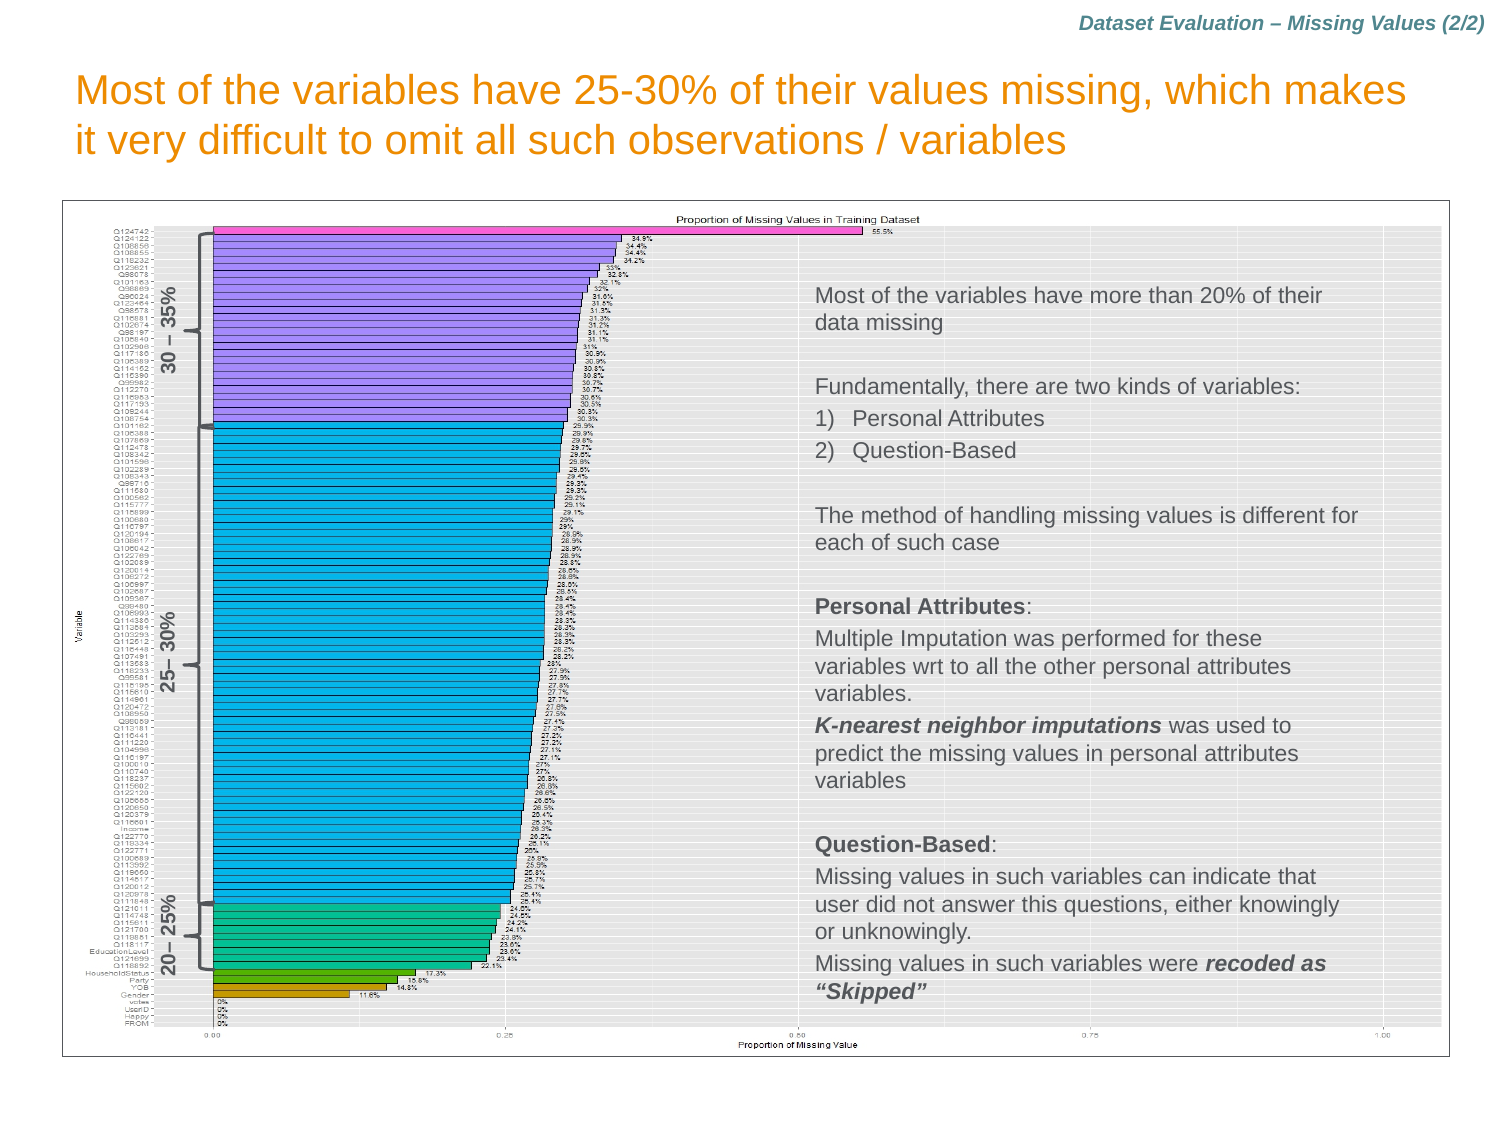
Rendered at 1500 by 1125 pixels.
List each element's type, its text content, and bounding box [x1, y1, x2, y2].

picture [62, 199, 1451, 1058]
title Most of the variables have 25-30% of their values missing, which makes it very difficult to omit all such observations / variables [74, 61, 1426, 163]
text_box Dataset Evaluation – Missing Values (2/2) [1162, 0, 1500, 45]
